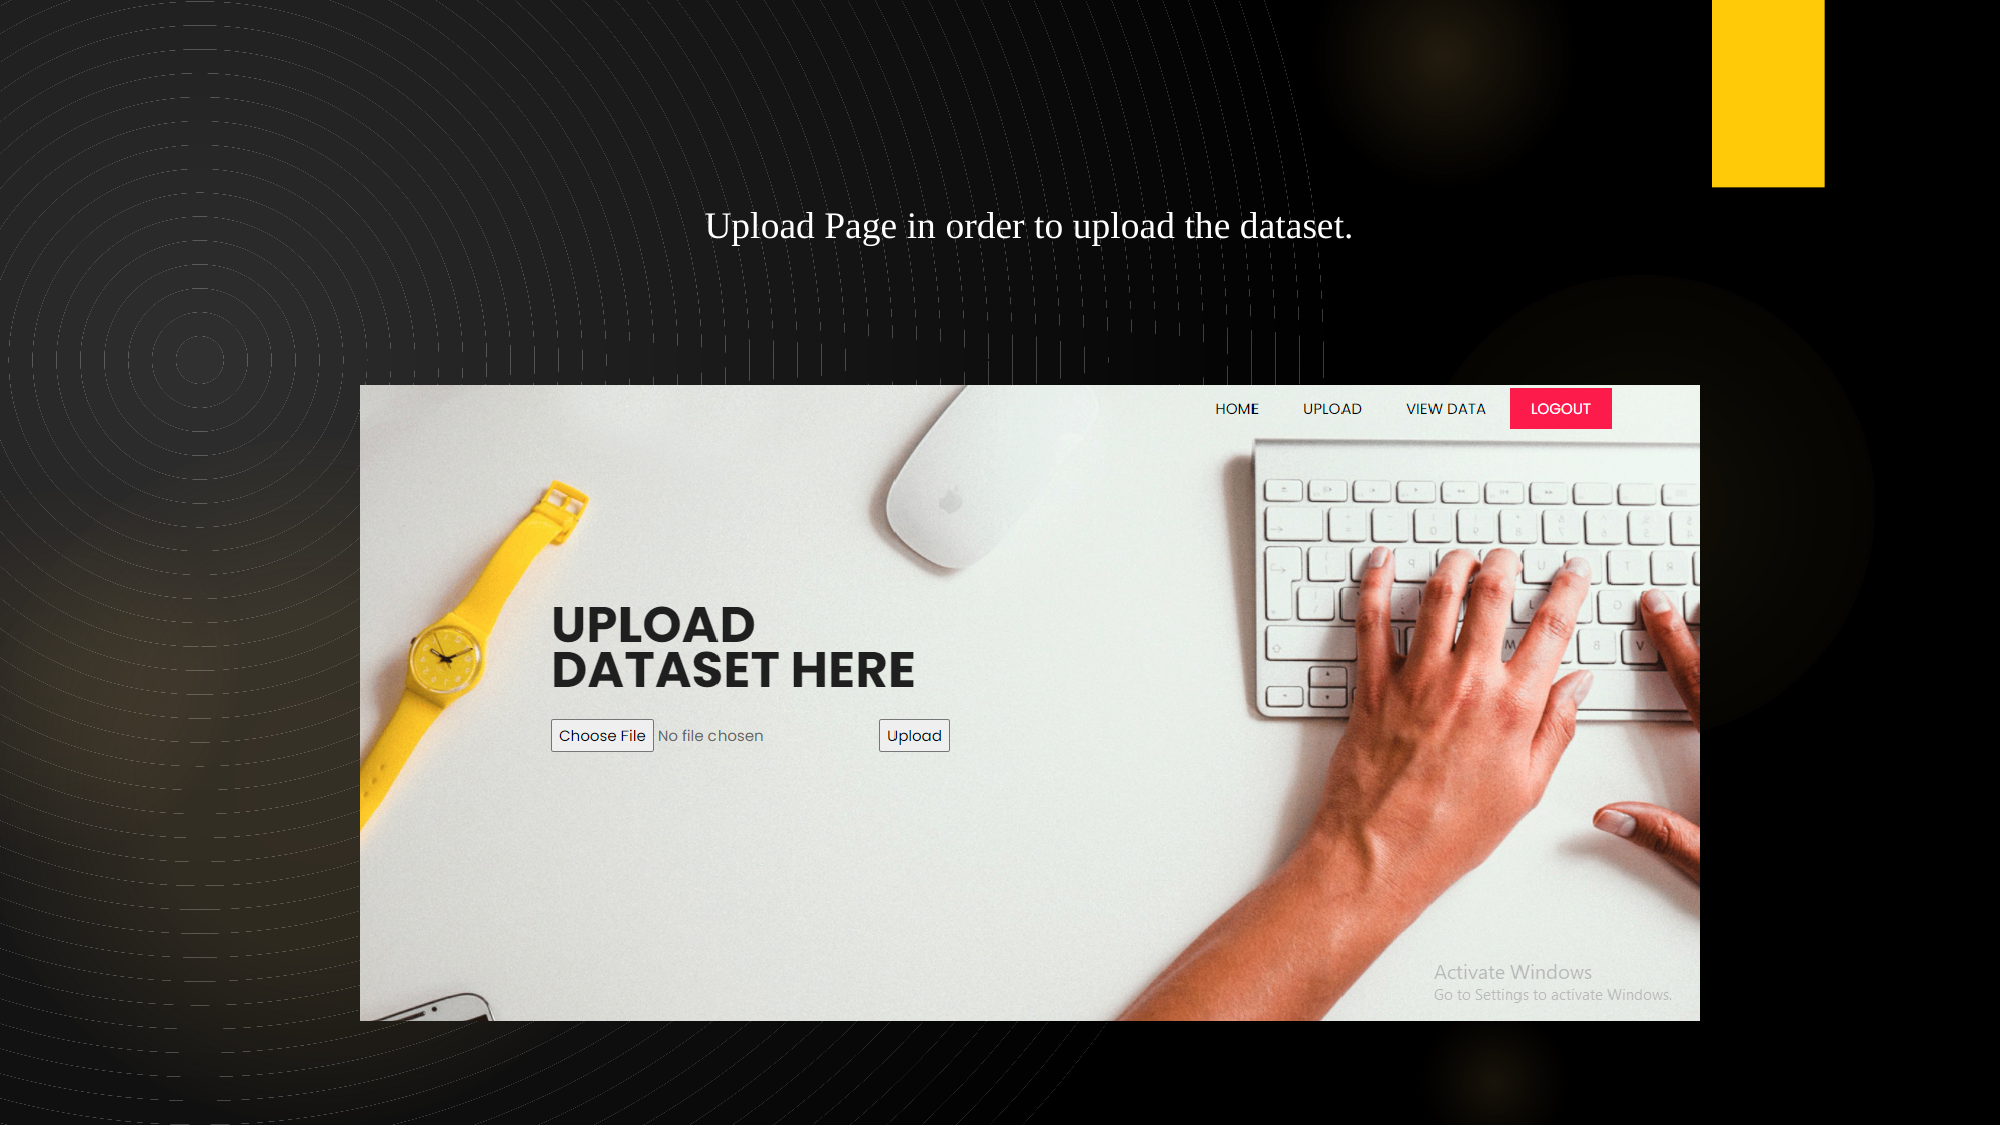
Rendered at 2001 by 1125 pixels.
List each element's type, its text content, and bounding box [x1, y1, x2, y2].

picture [0, 385, 1700, 1125]
text_box Upload Page in order to upload the dataset. [689, 193, 1370, 254]
picture [1312, 0, 1576, 188]
